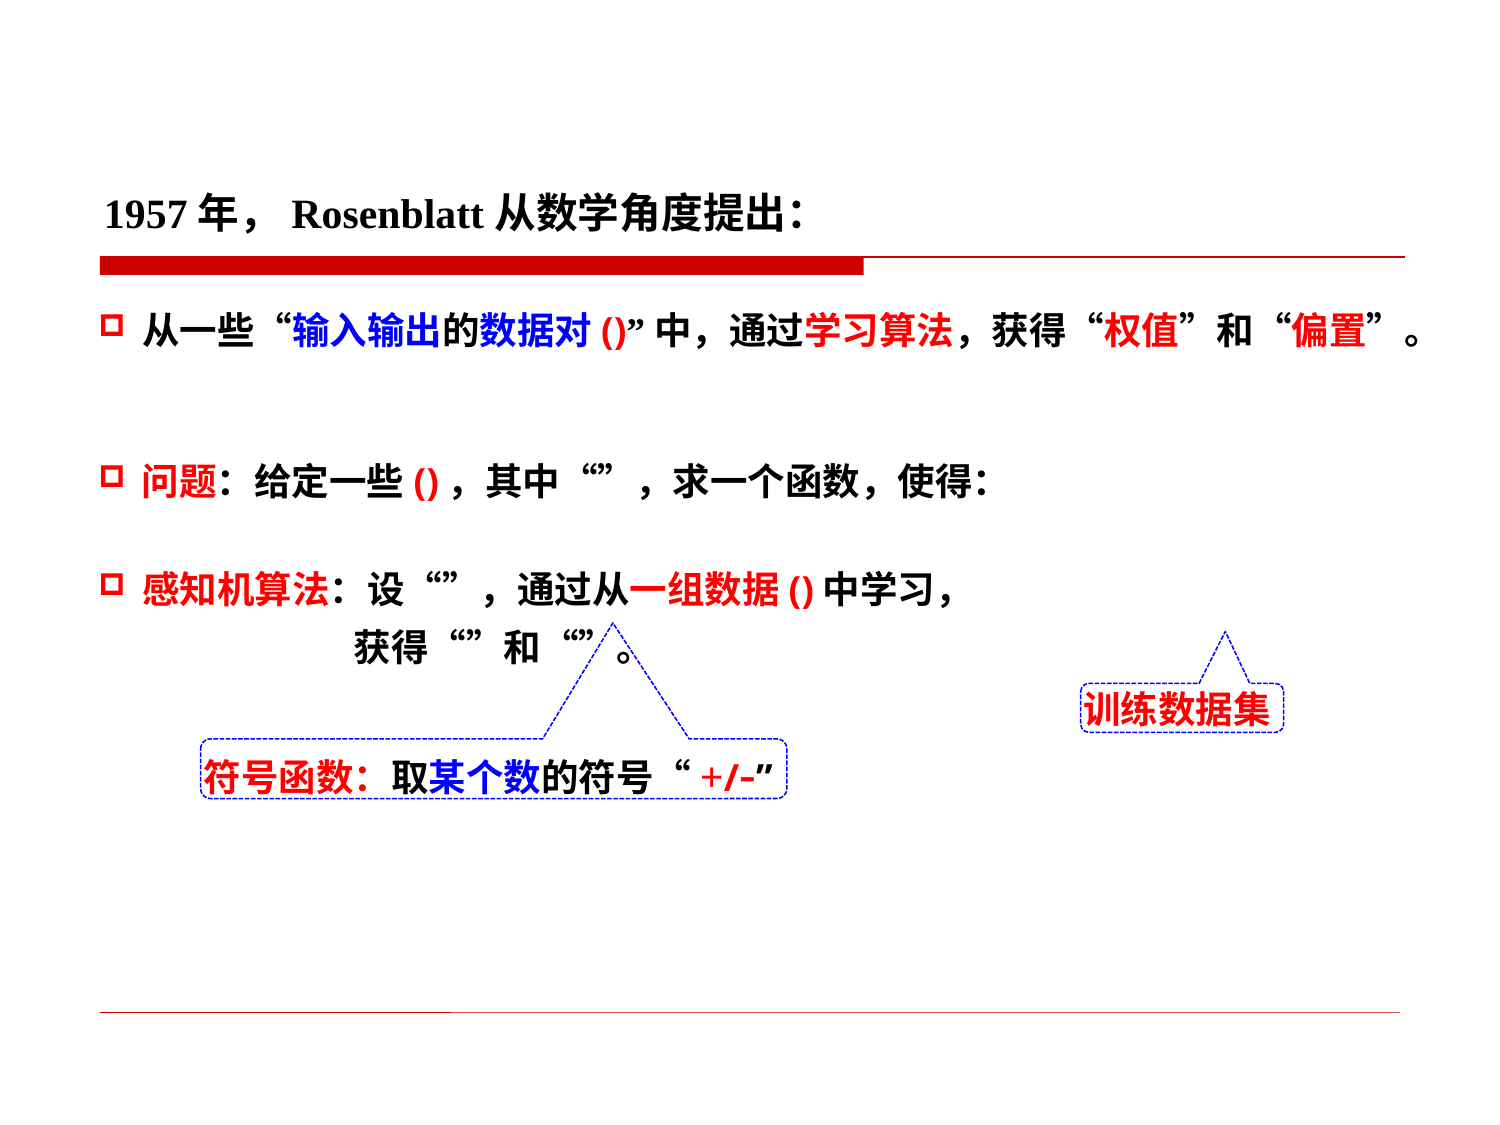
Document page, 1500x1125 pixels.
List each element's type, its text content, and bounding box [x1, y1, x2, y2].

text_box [200, 683, 1284, 799]
text_box 1957年，Rosenblatt从数学角度提出： [103, 186, 791, 237]
